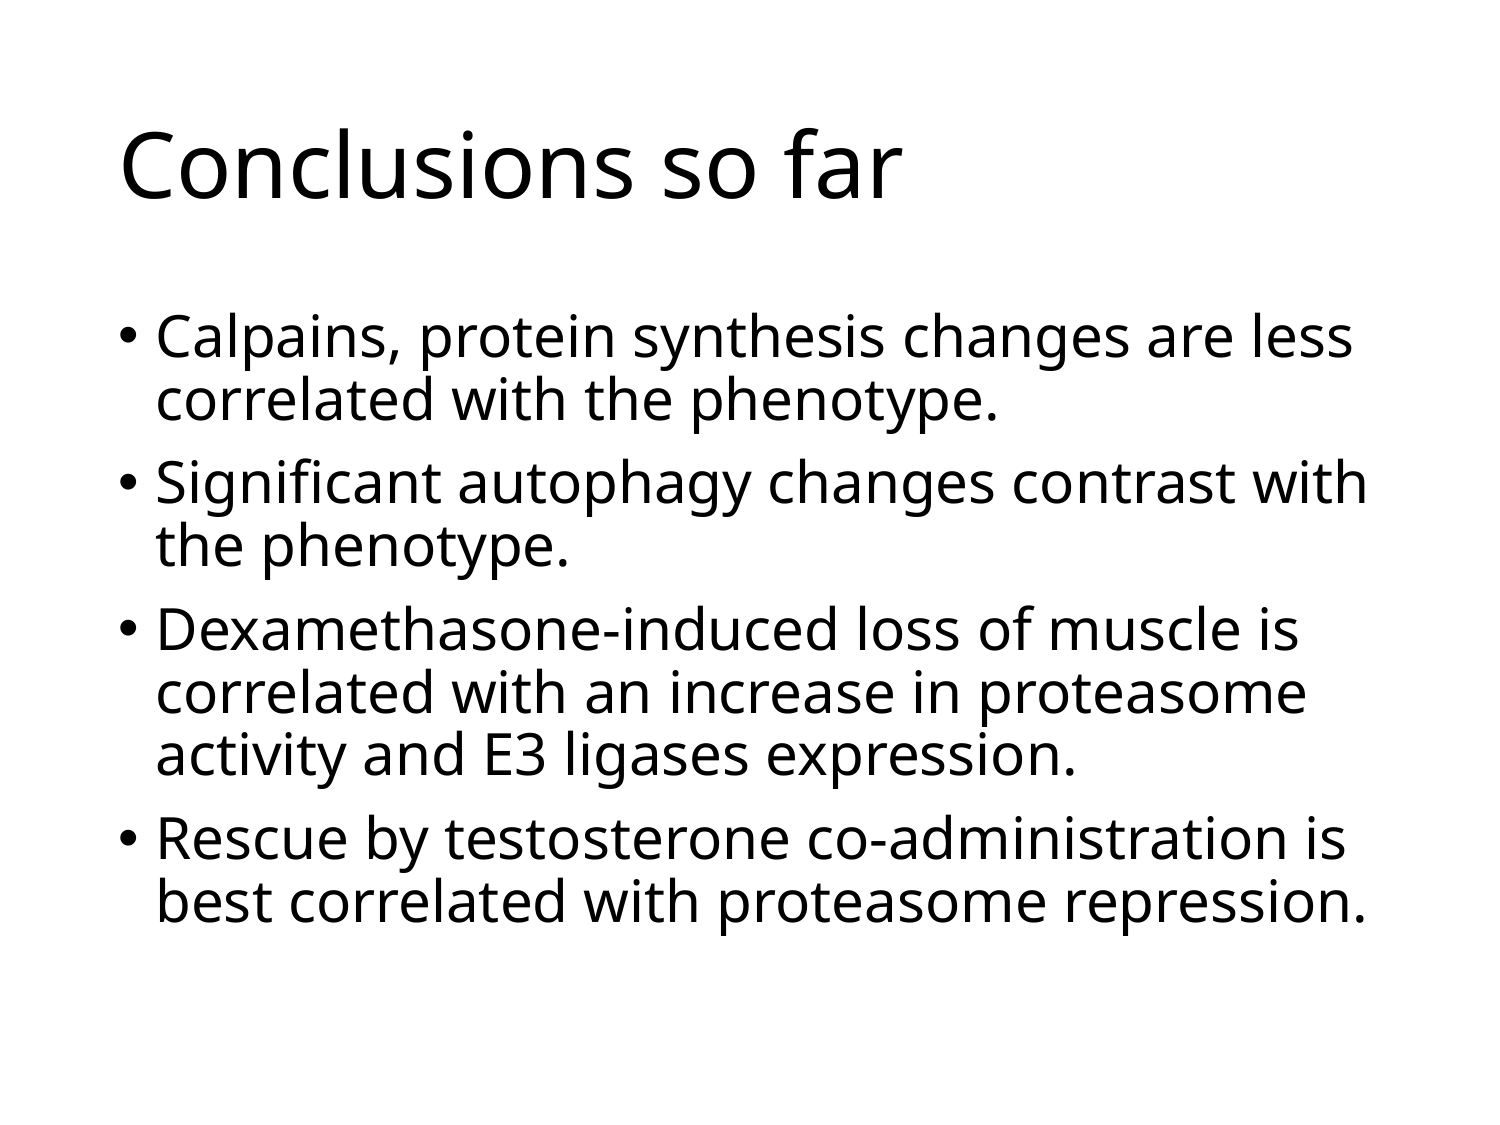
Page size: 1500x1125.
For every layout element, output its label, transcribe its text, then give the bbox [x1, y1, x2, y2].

title Conclusions so far [103, 59, 1397, 278]
list Calpains, protein synthesis changes are less correlated with the phenotype. Significant autophagy changes contrast with the phenotype. Dexamethasone-induced loss of muscle is correlated with an increase in proteasome activity and E3 ligases expression. Rescue by testosterone co-administration is best correlated with proteasome repression. [103, 299, 1397, 1014]
